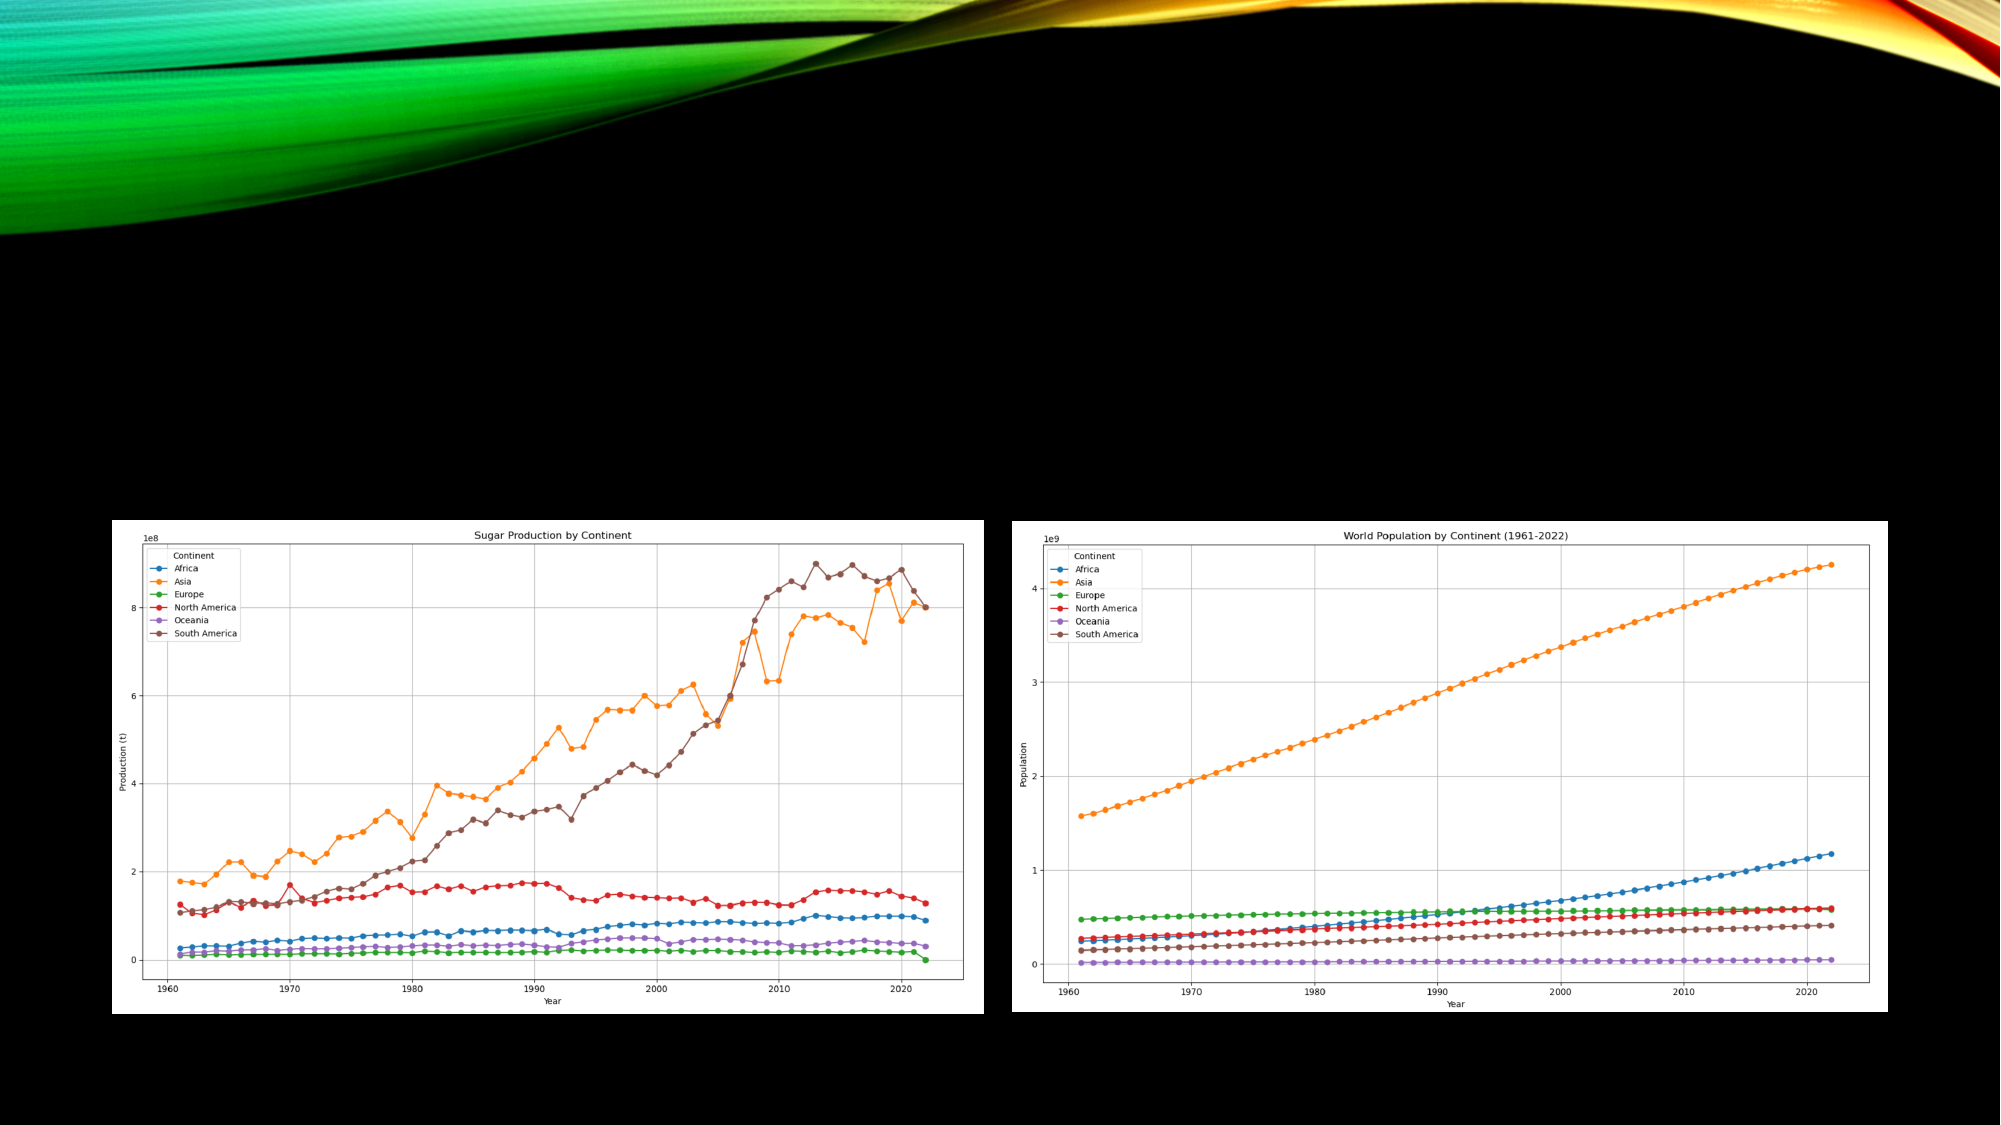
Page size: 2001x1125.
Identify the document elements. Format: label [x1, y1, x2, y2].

list [112, 519, 985, 1014]
picture [0, 0, 2000, 237]
list [1012, 521, 1888, 1013]
